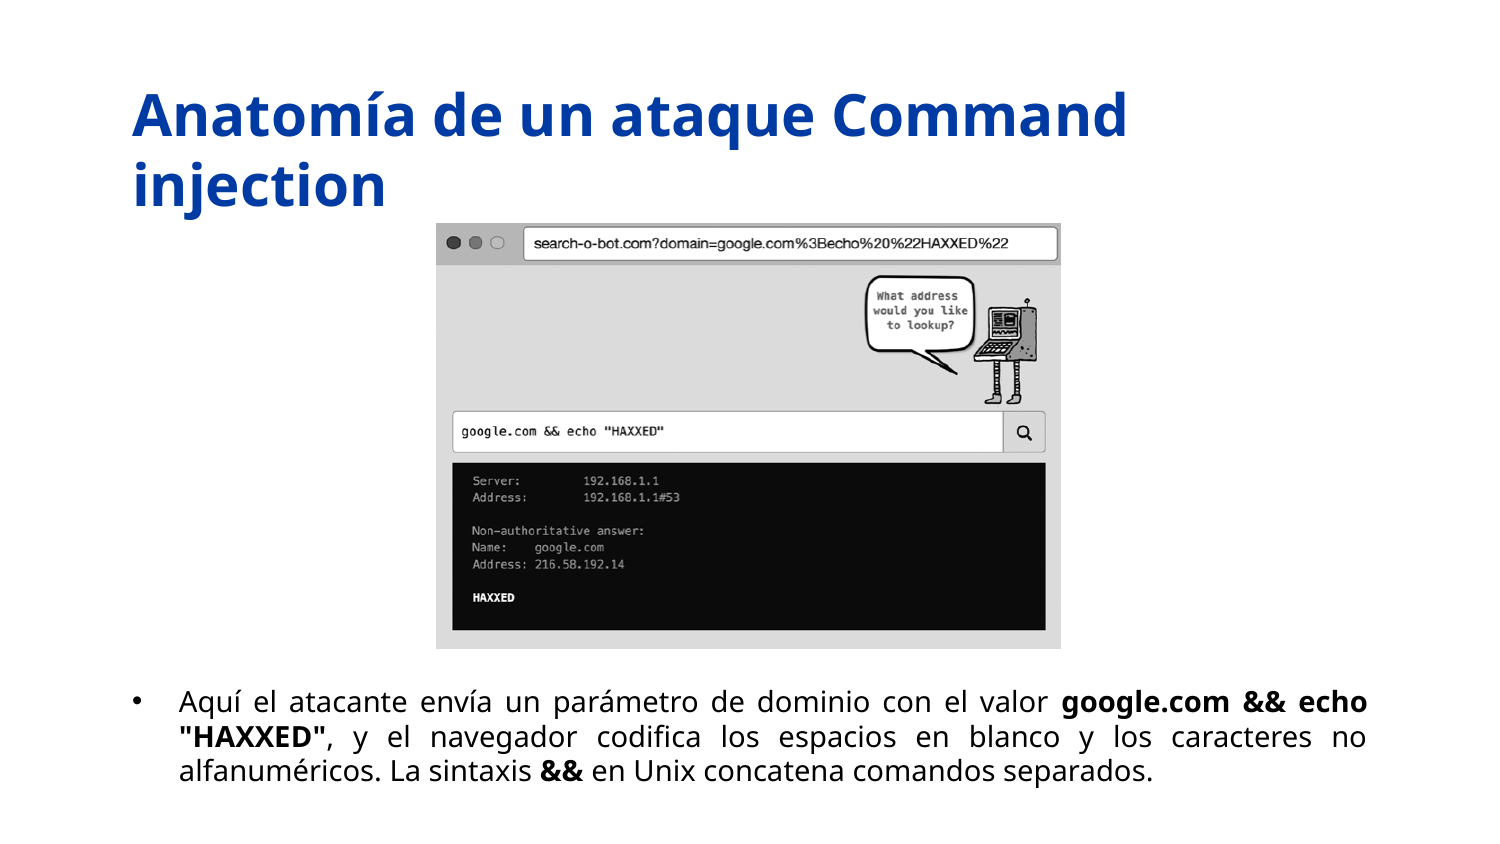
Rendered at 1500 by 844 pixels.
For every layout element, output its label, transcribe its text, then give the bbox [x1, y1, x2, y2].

text_box Aquí el atacante envía un parámetro de dominio con el valor google.com && echo "HAXXED", y el navegador codifica los espacios en blanco y los caracteres no alfanuméricos. La sintaxis && en Unix concatena comandos separados. [116, 667, 1383, 798]
picture [436, 221, 1064, 649]
title Anatomía de un ataque Command injection [116, 63, 1383, 157]
